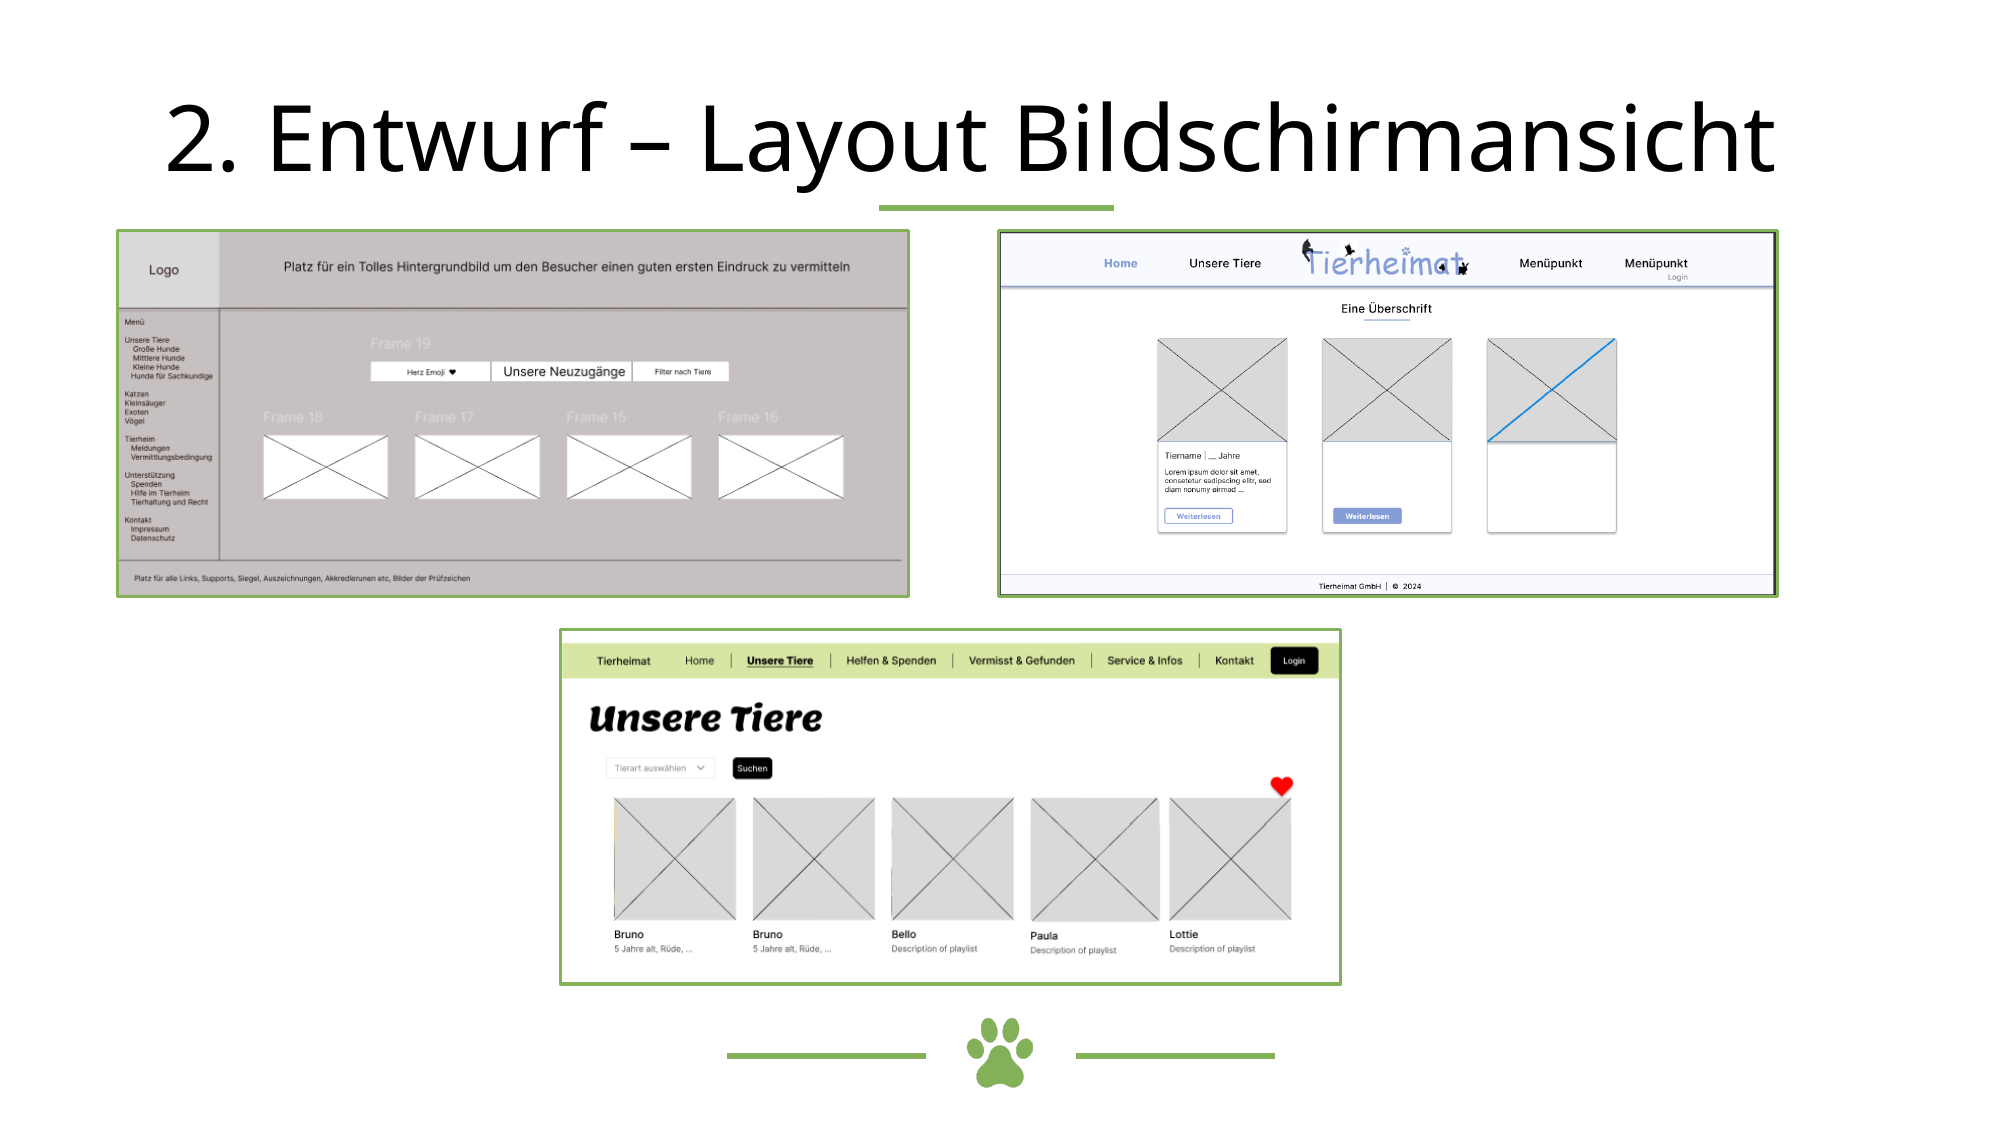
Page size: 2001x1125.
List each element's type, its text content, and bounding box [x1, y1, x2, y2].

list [118, 231, 908, 596]
title 2. Entwurf – Layout Bildschirmansicht [51, 30, 1916, 253]
picture [561, 630, 1340, 983]
picture [999, 231, 1777, 596]
picture [958, 1002, 1035, 1096]
